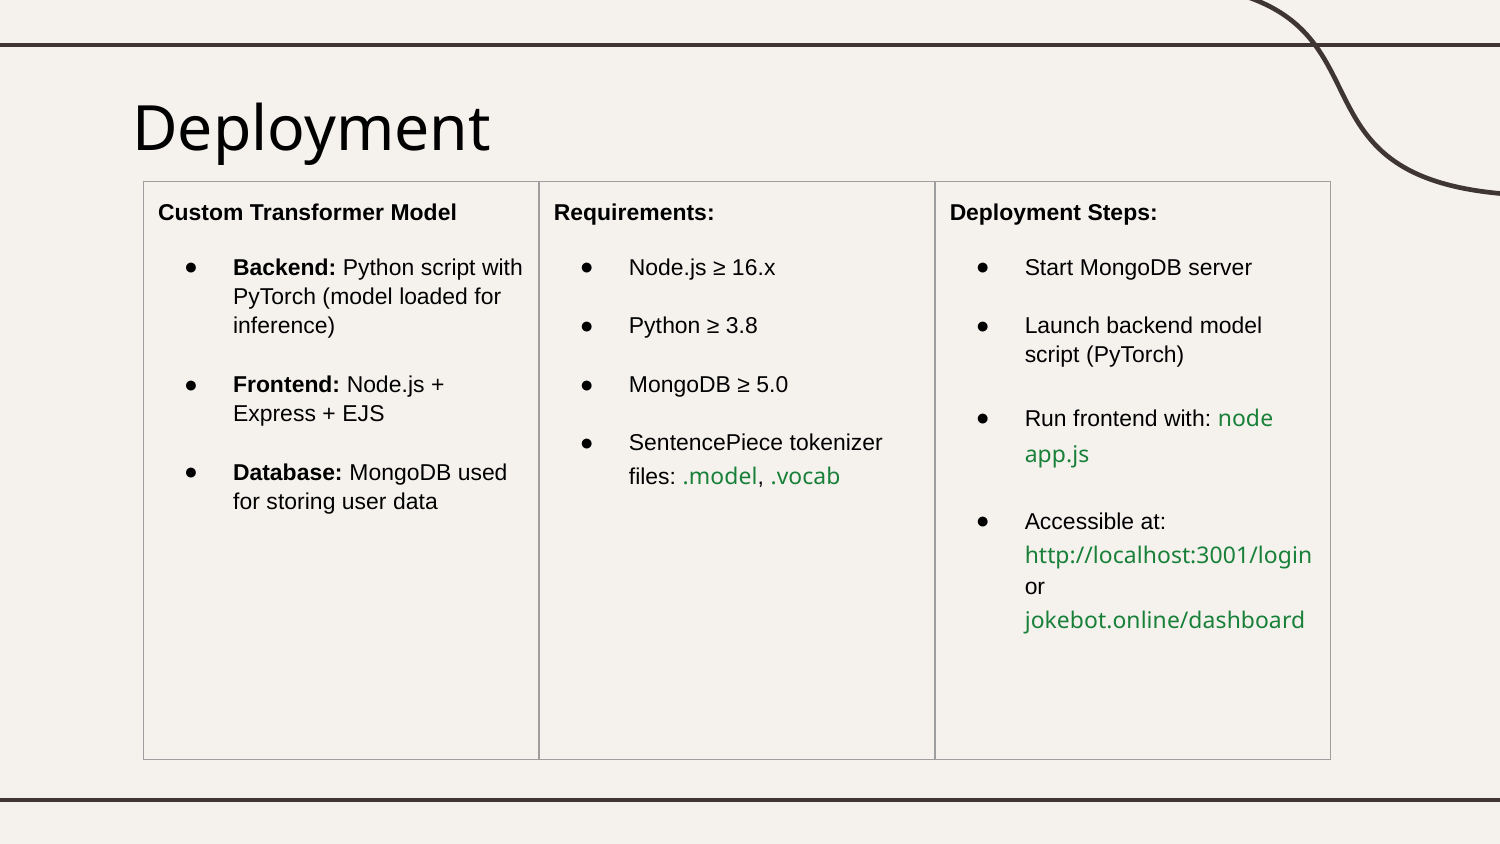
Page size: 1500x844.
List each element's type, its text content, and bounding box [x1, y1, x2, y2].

title Deployment [116, 72, 890, 167]
table_header Requirements: Node.js ≥ 16.x Python ≥ 3.8 MongoDB ≥ 5.0 SentencePiece tokenizer files: .model, .vocab [540, 182, 934, 759]
table_header Deployment Steps: Start MongoDB server Launch backend model script (PyTorch) Run frontend with: node app.js Accessible at: http://localhost:3001/login or jokebot.online/dashboard [936, 182, 1330, 759]
table_header Custom Transformer Model Backend: Python script with PyTorch (model loaded for inference) Frontend: Node.js + Express + EJS Database: MongoDB used for storing user data [144, 182, 538, 759]
